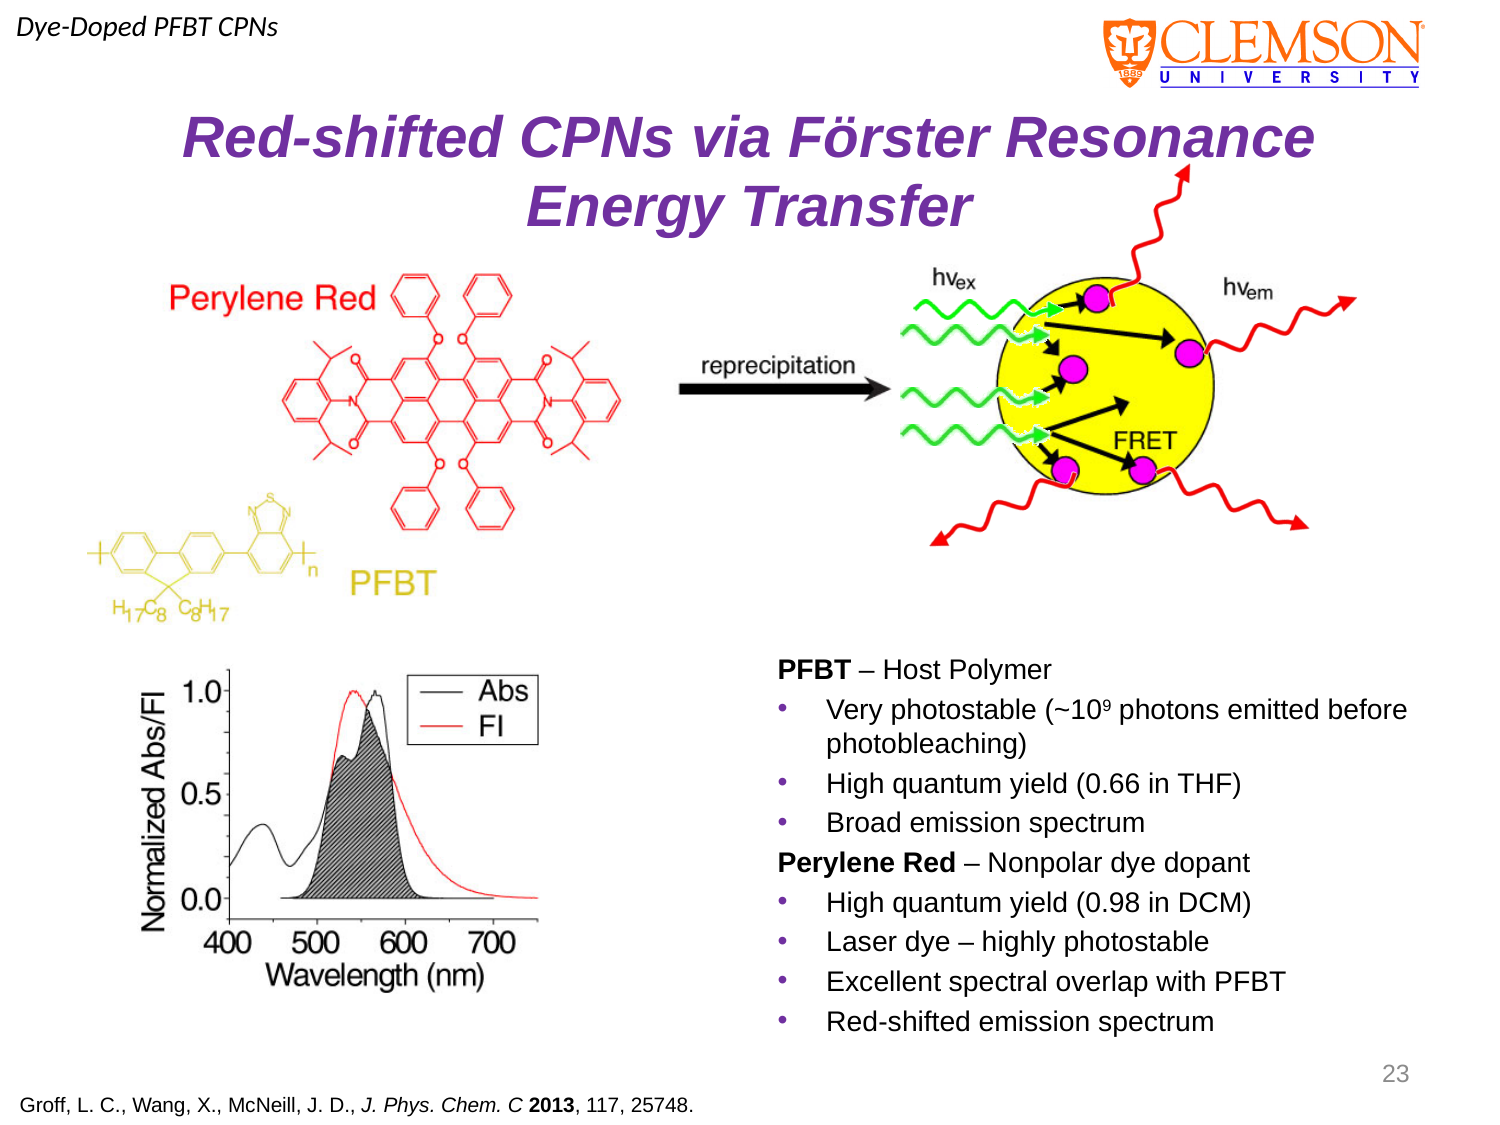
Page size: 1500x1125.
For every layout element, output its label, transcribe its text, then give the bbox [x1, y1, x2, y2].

text_box Groff, L. C., Wang, X., McNeill, J. D., J. Phys. Chem. C 2013, 117, 25748. [4, 1084, 715, 1125]
text_box Dye-Doped PFBT CPNs [1, 0, 294, 50]
title Red-shifted CPNs via Förster Resonance Energy Transfer [75, 75, 1425, 263]
list PFBT – Host Polymer Very photostable (~109 photons emitted before photobleaching) High quantum yield (0.66 in THF) Broad emission spectrum Perylene Red – Nonpolar dye dopant High quantum yield (0.98 in DCM) Laser dye – highly photostable Excellent spectral overlap with PFBT Red-shifted emission spectrum [762, 307, 1425, 1050]
picture [87, 153, 1362, 994]
slide_number 23 [1074, 1042, 1425, 1103]
picture [1103, 18, 1426, 88]
